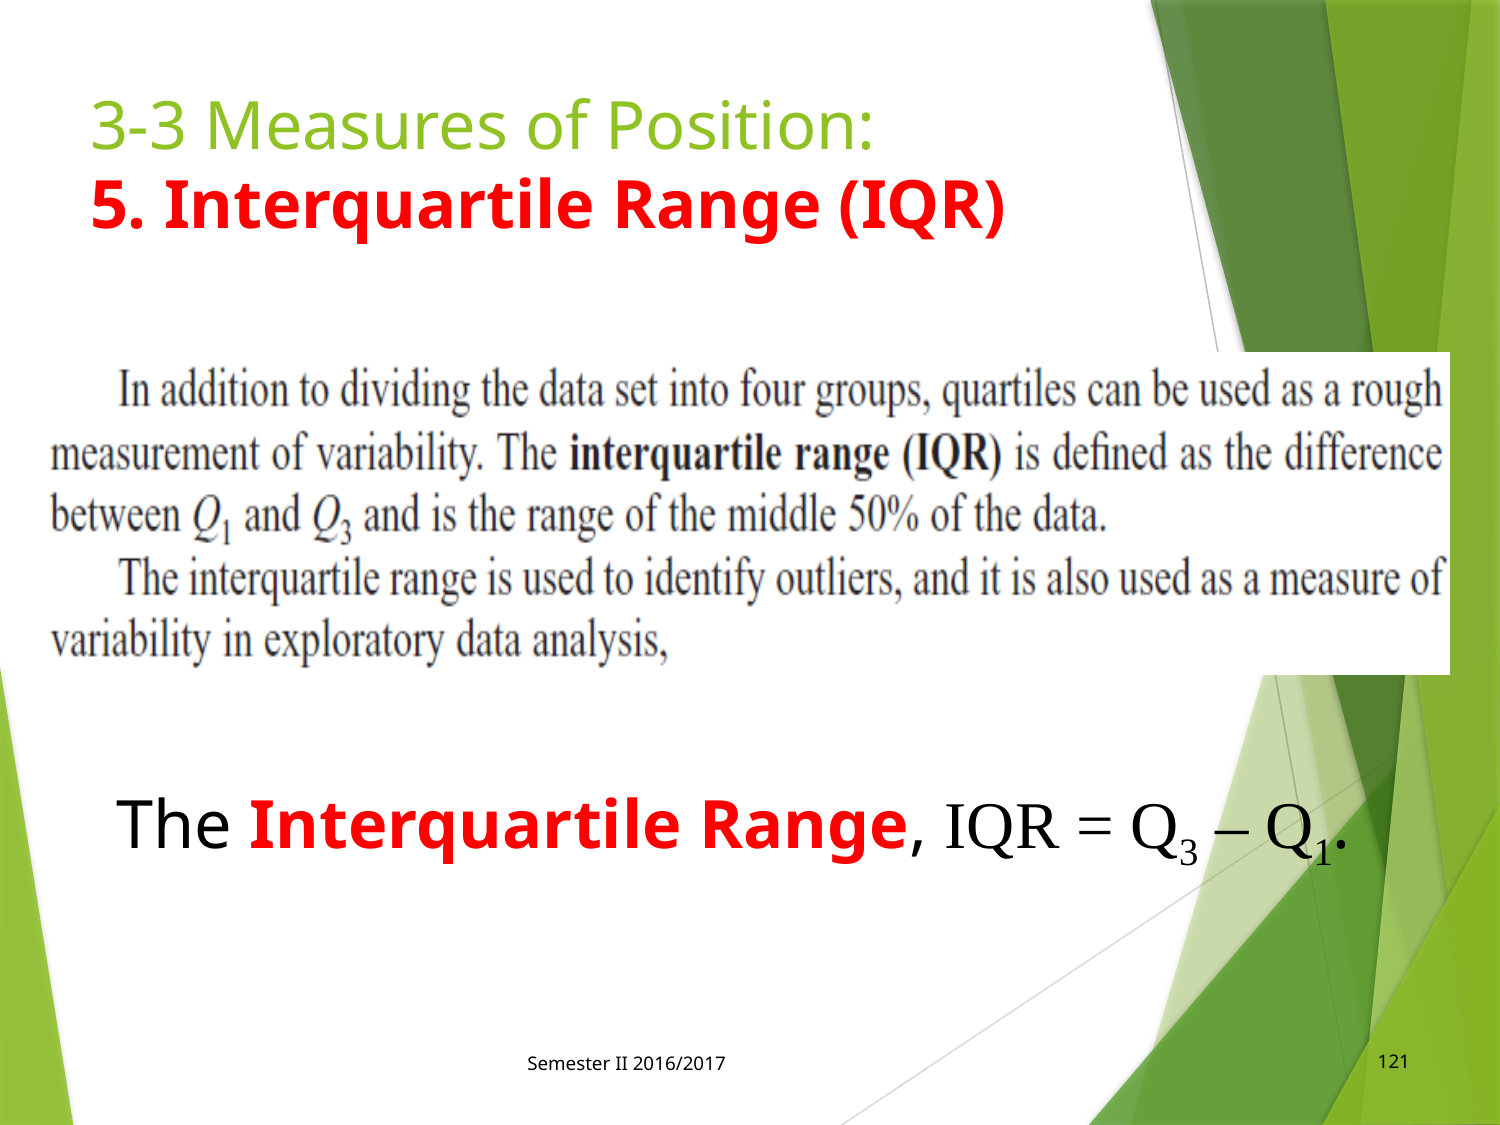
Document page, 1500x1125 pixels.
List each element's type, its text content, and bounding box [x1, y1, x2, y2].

picture [49, 351, 1451, 676]
footer Semester II 2016/2017 [512, 1025, 988, 1100]
title 3-3 Measures of Position: 5. Interquartile Range (IQR) [75, 75, 1425, 250]
slide_number 121 [1074, 1025, 1425, 1100]
text_box The Interquartile Range, IQR = Q3 – Q1. [101, 774, 1366, 881]
